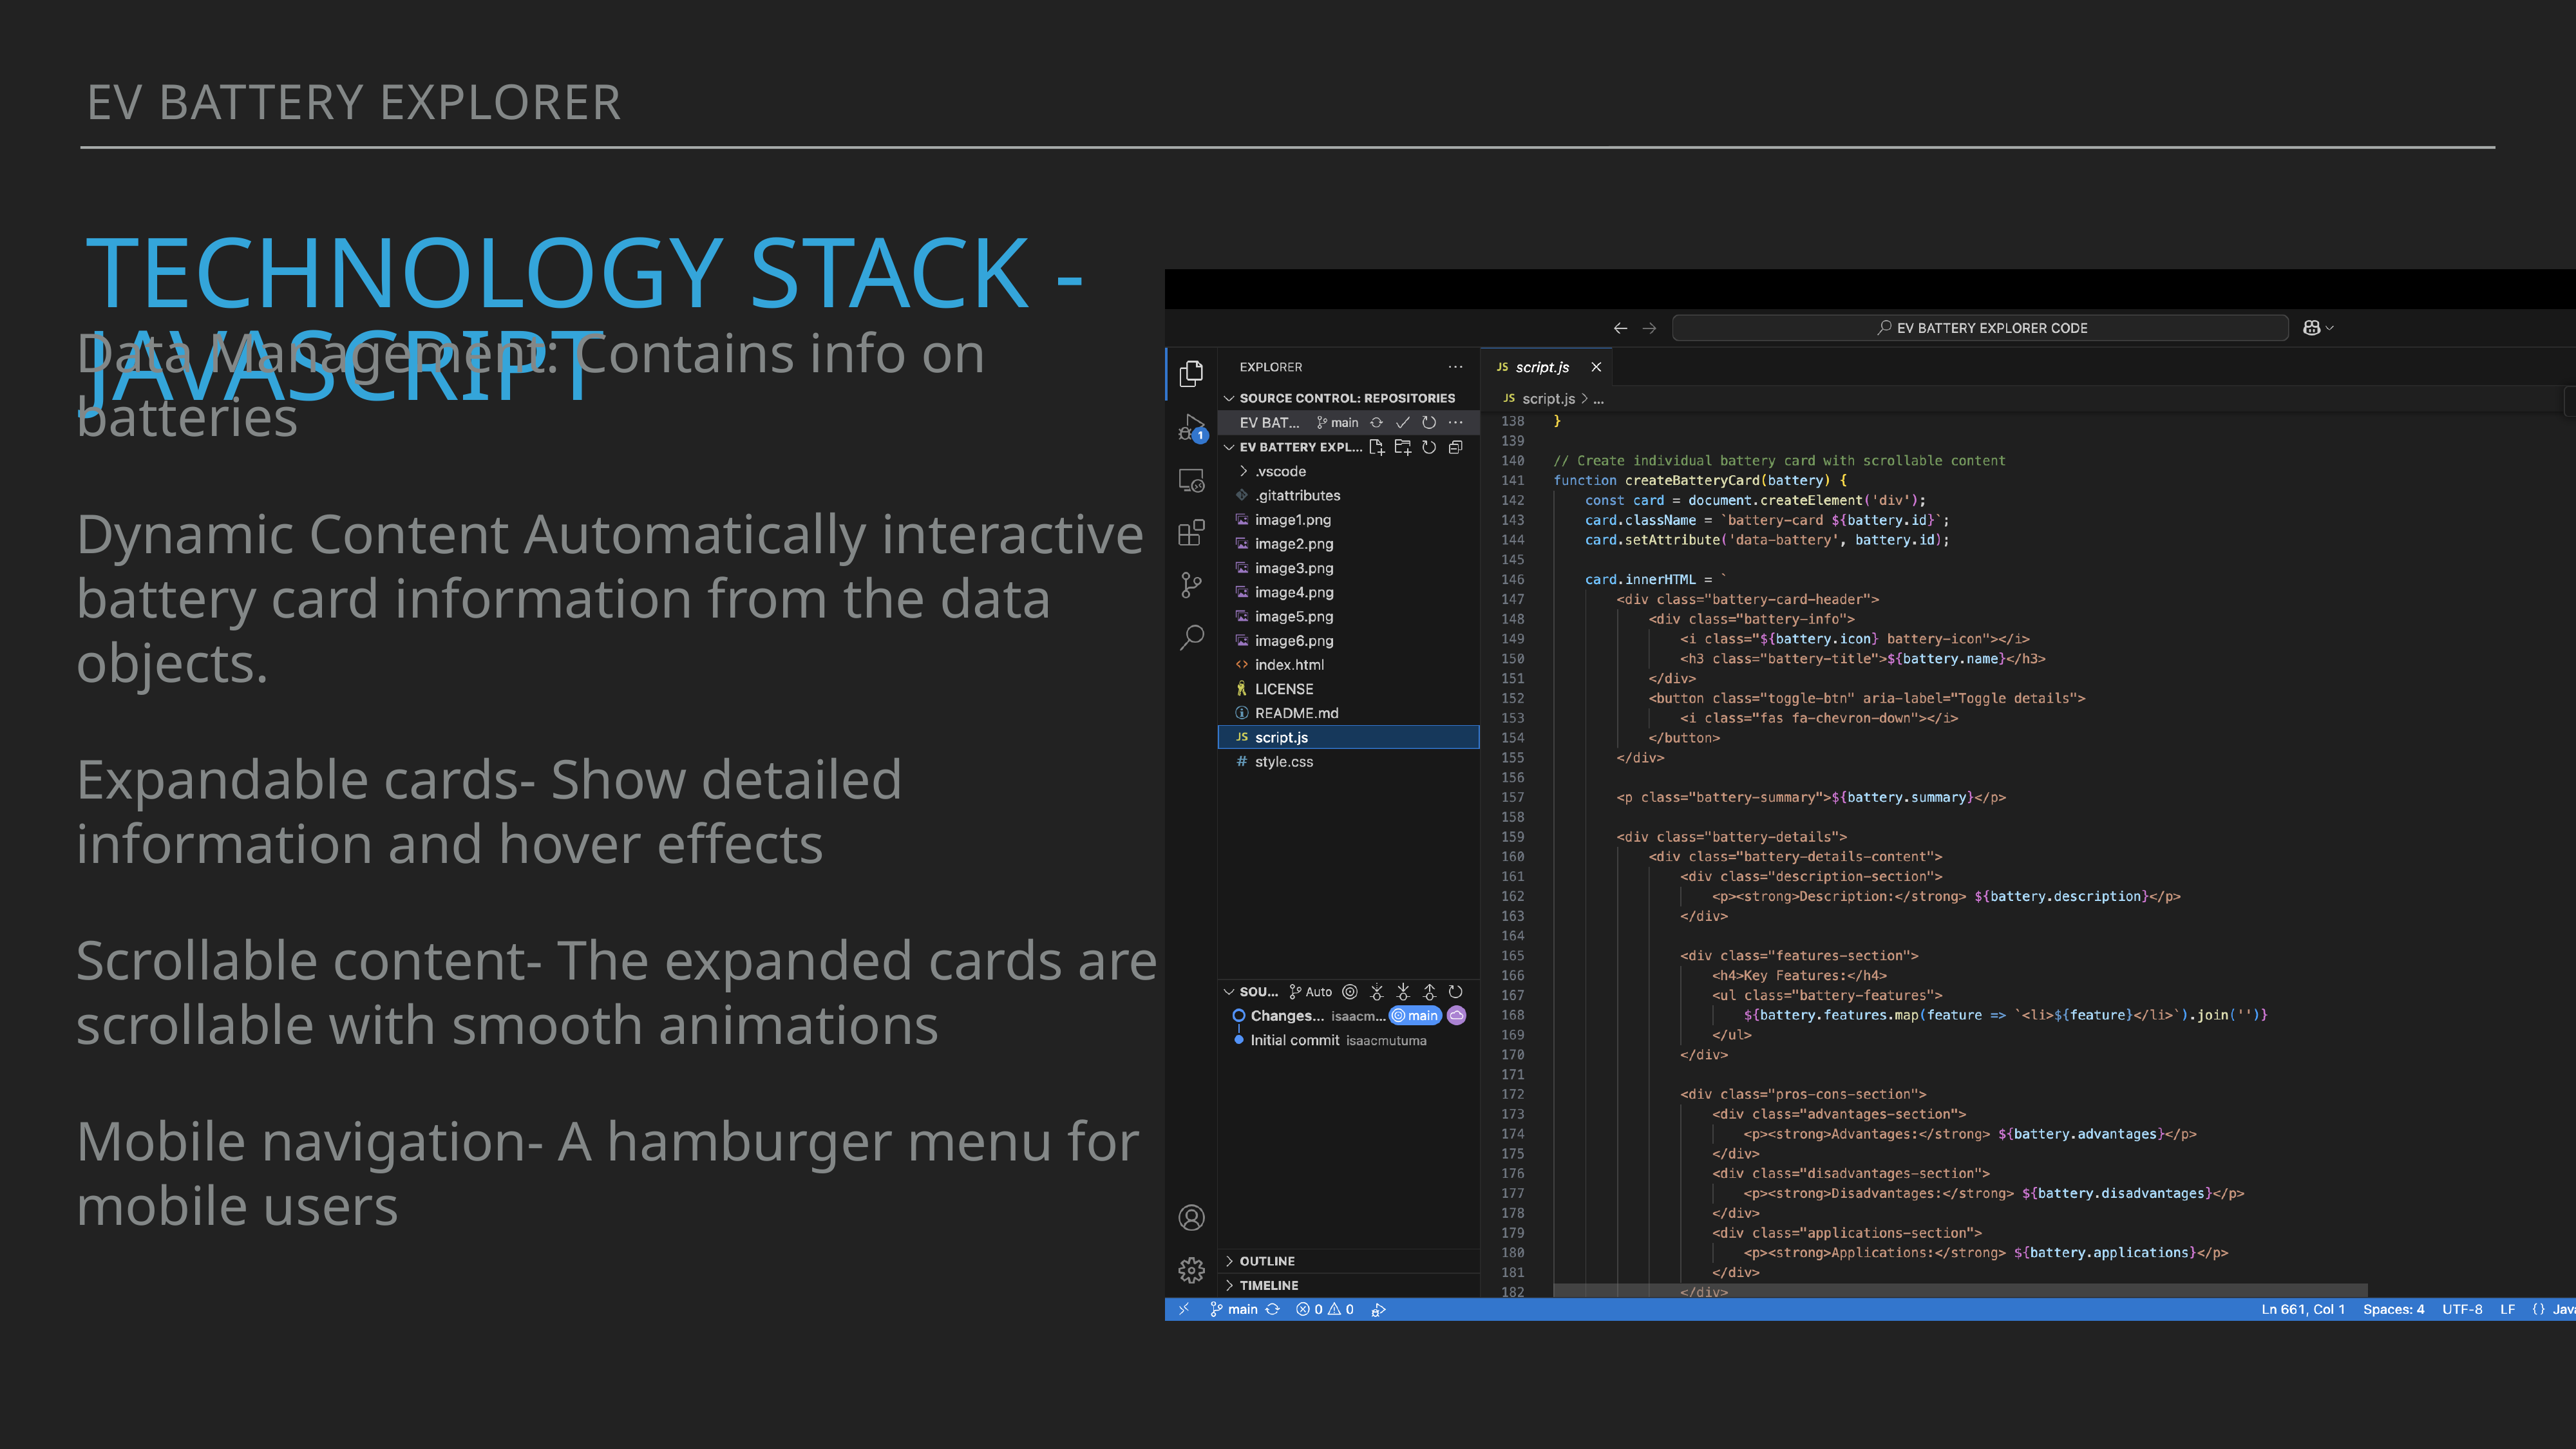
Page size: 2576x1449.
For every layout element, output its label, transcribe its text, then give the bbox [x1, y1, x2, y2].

title Technology stack -JavasCRIPT [80, 227, 1329, 312]
list Data Management: Contains info on batteries Dynamic Content Automatically interactive battery card information from the data objects. Expandable cards- Show detailed information and hover effects Scrollable content- The expanded cards are scrollable with smooth animations Mobile navigation- A hamburger menu for mobile users [70, 312, 1168, 1432]
picture [1165, 269, 2576, 1321]
list EV BATTERY EXPLORER [80, 66, 2295, 135]
